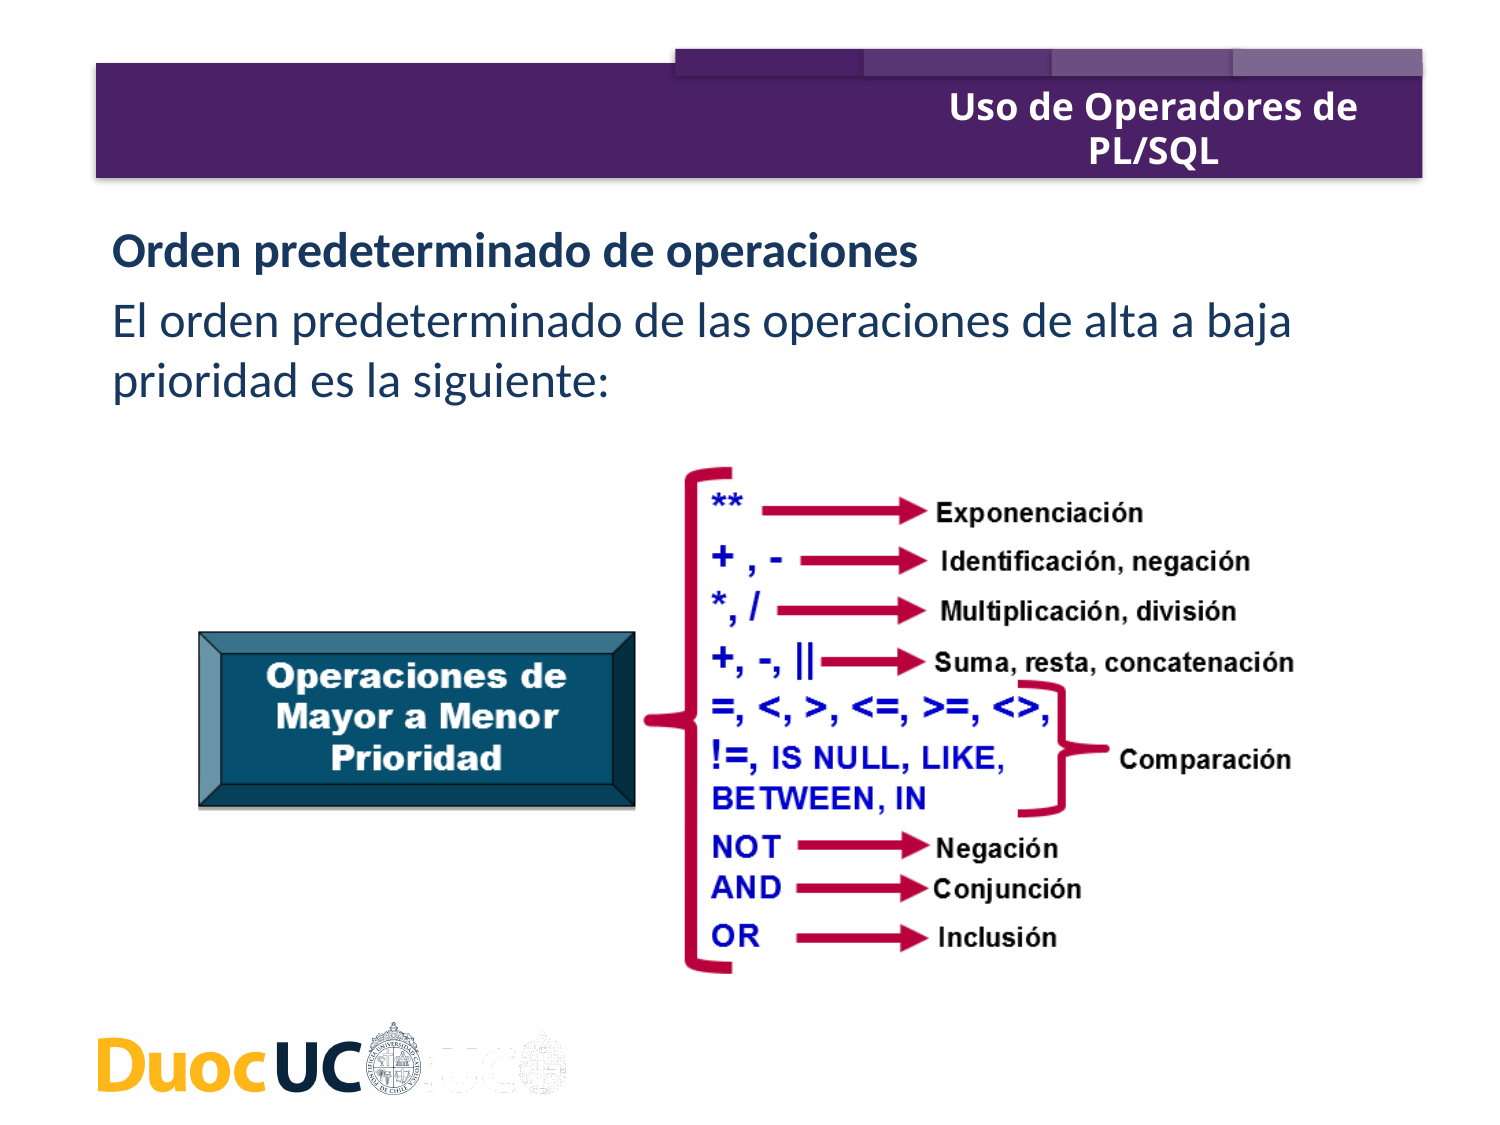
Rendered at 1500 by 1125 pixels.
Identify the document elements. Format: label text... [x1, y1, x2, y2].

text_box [181, 432, 1336, 1005]
text_box Uso de Operadores de PL/SQL [871, 75, 1436, 180]
picture [96, 1021, 566, 1095]
list Orden predeterminado de operaciones El orden predeterminado de las operaciones de alta a baja prioridad es la siguiente: [97, 209, 1421, 433]
